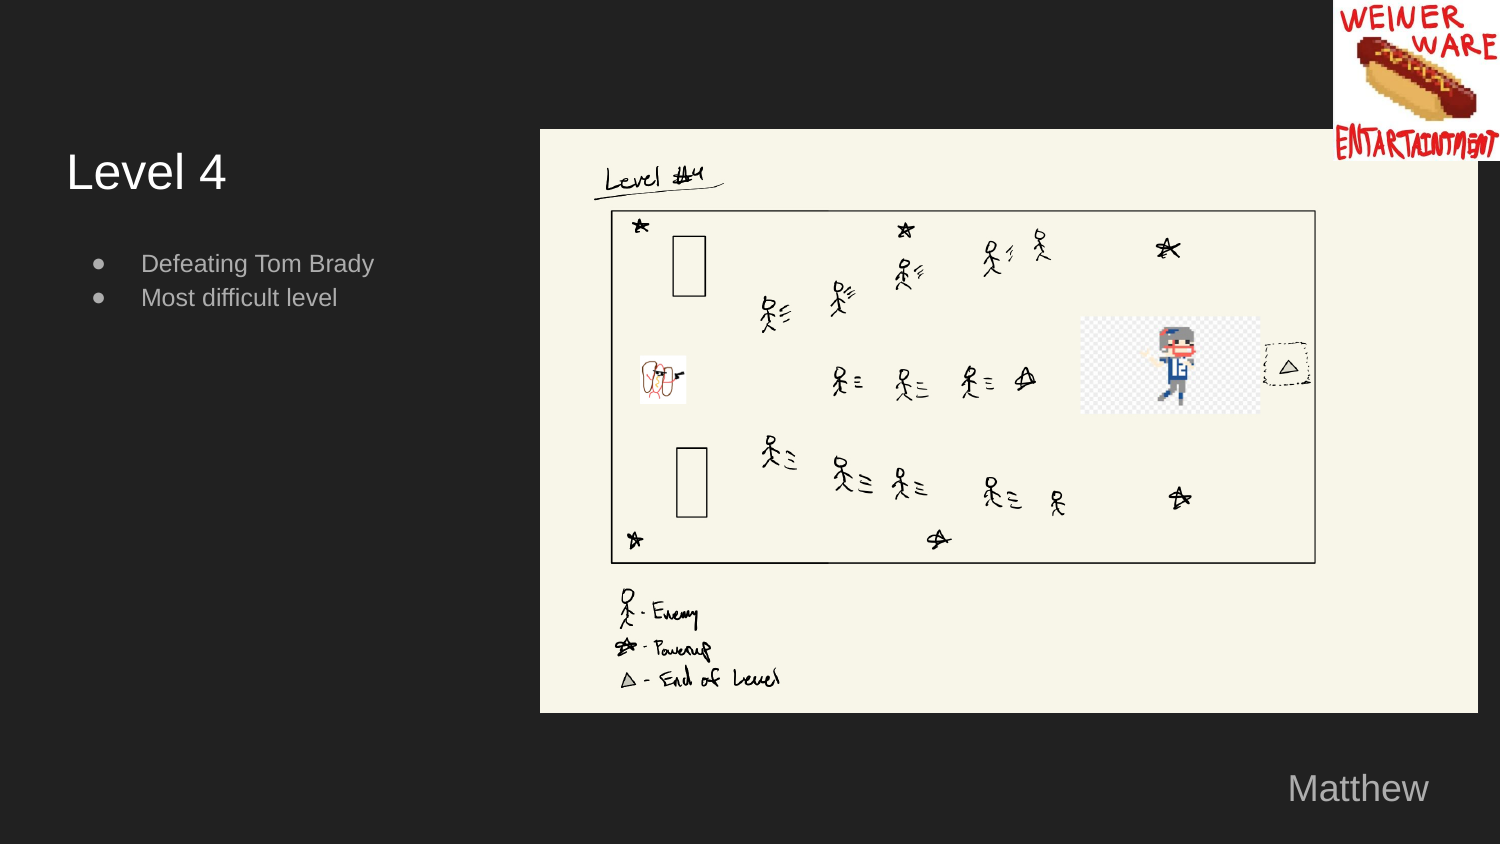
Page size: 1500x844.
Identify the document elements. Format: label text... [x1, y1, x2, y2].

list Defeating Tom Brady Most difficult level [51, 227, 512, 750]
title Level 4 [51, 91, 512, 216]
text_box Matthew [1272, 749, 1451, 825]
picture [539, 0, 1500, 715]
